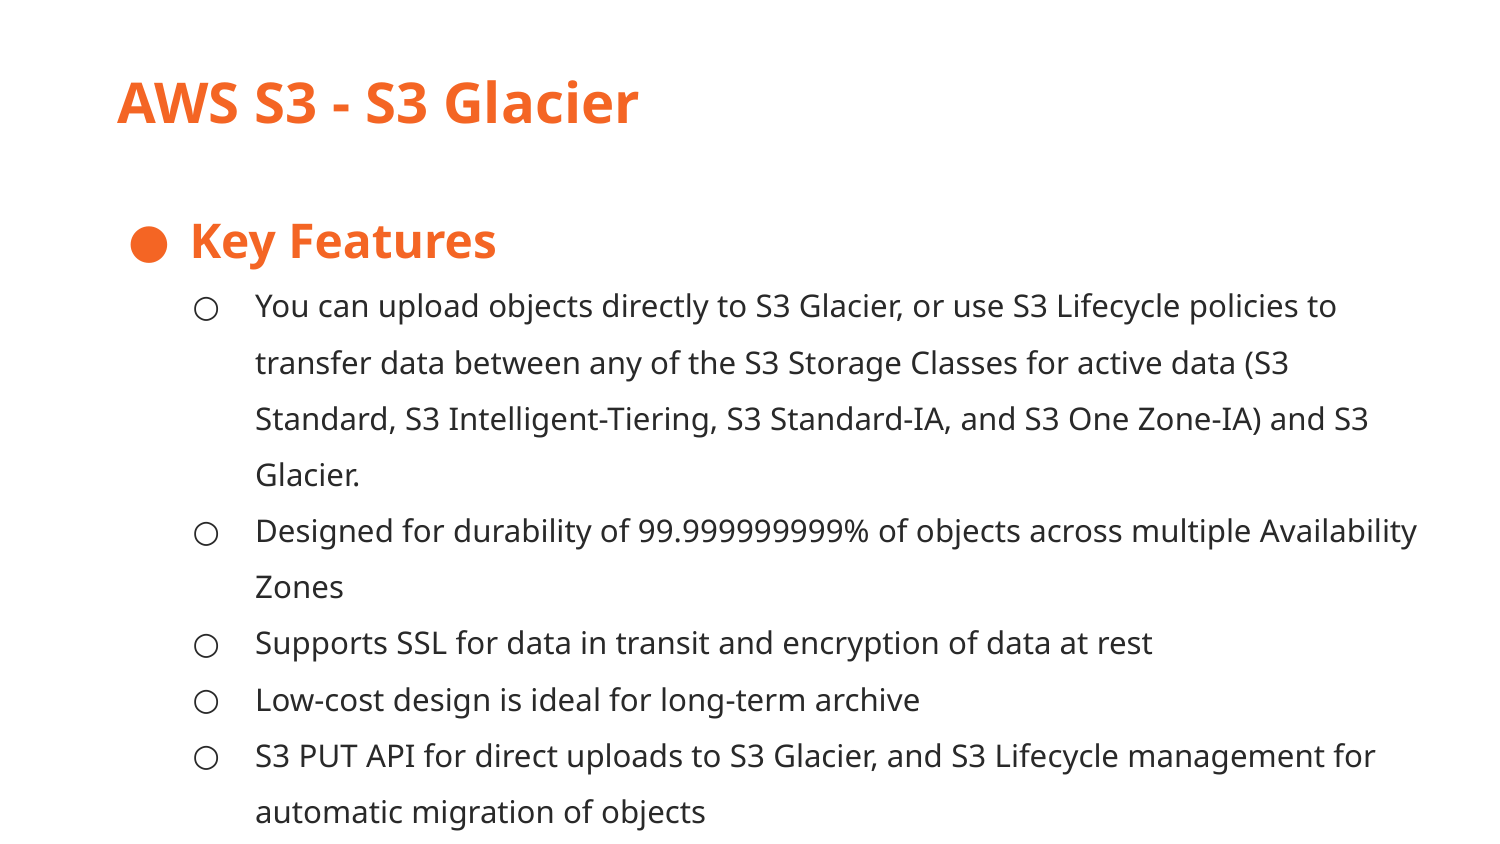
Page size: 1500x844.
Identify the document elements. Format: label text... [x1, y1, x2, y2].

title AWS S3 - S3 Glacier [102, 52, 1194, 138]
title Key Features You can upload objects directly to S3 Glacier, or use S3 Lifecycle policies to transfer data between any of the S3 Storage Classes for active data (S3 Standard, S3 Intelligent-Tiering, S3 Standard-IA, and S3 One Zone-IA) and S3 Glacier. Designed for durability of 99.999999999% of objects across multiple Availability Zones Supports SSL for data in transit and encryption of data at rest Low-cost design is ideal for long-term archive S3 PUT API for direct uploads to S3 Glacier, and S3 Lifecycle management for automatic migration of objects [90, 138, 1440, 816]
